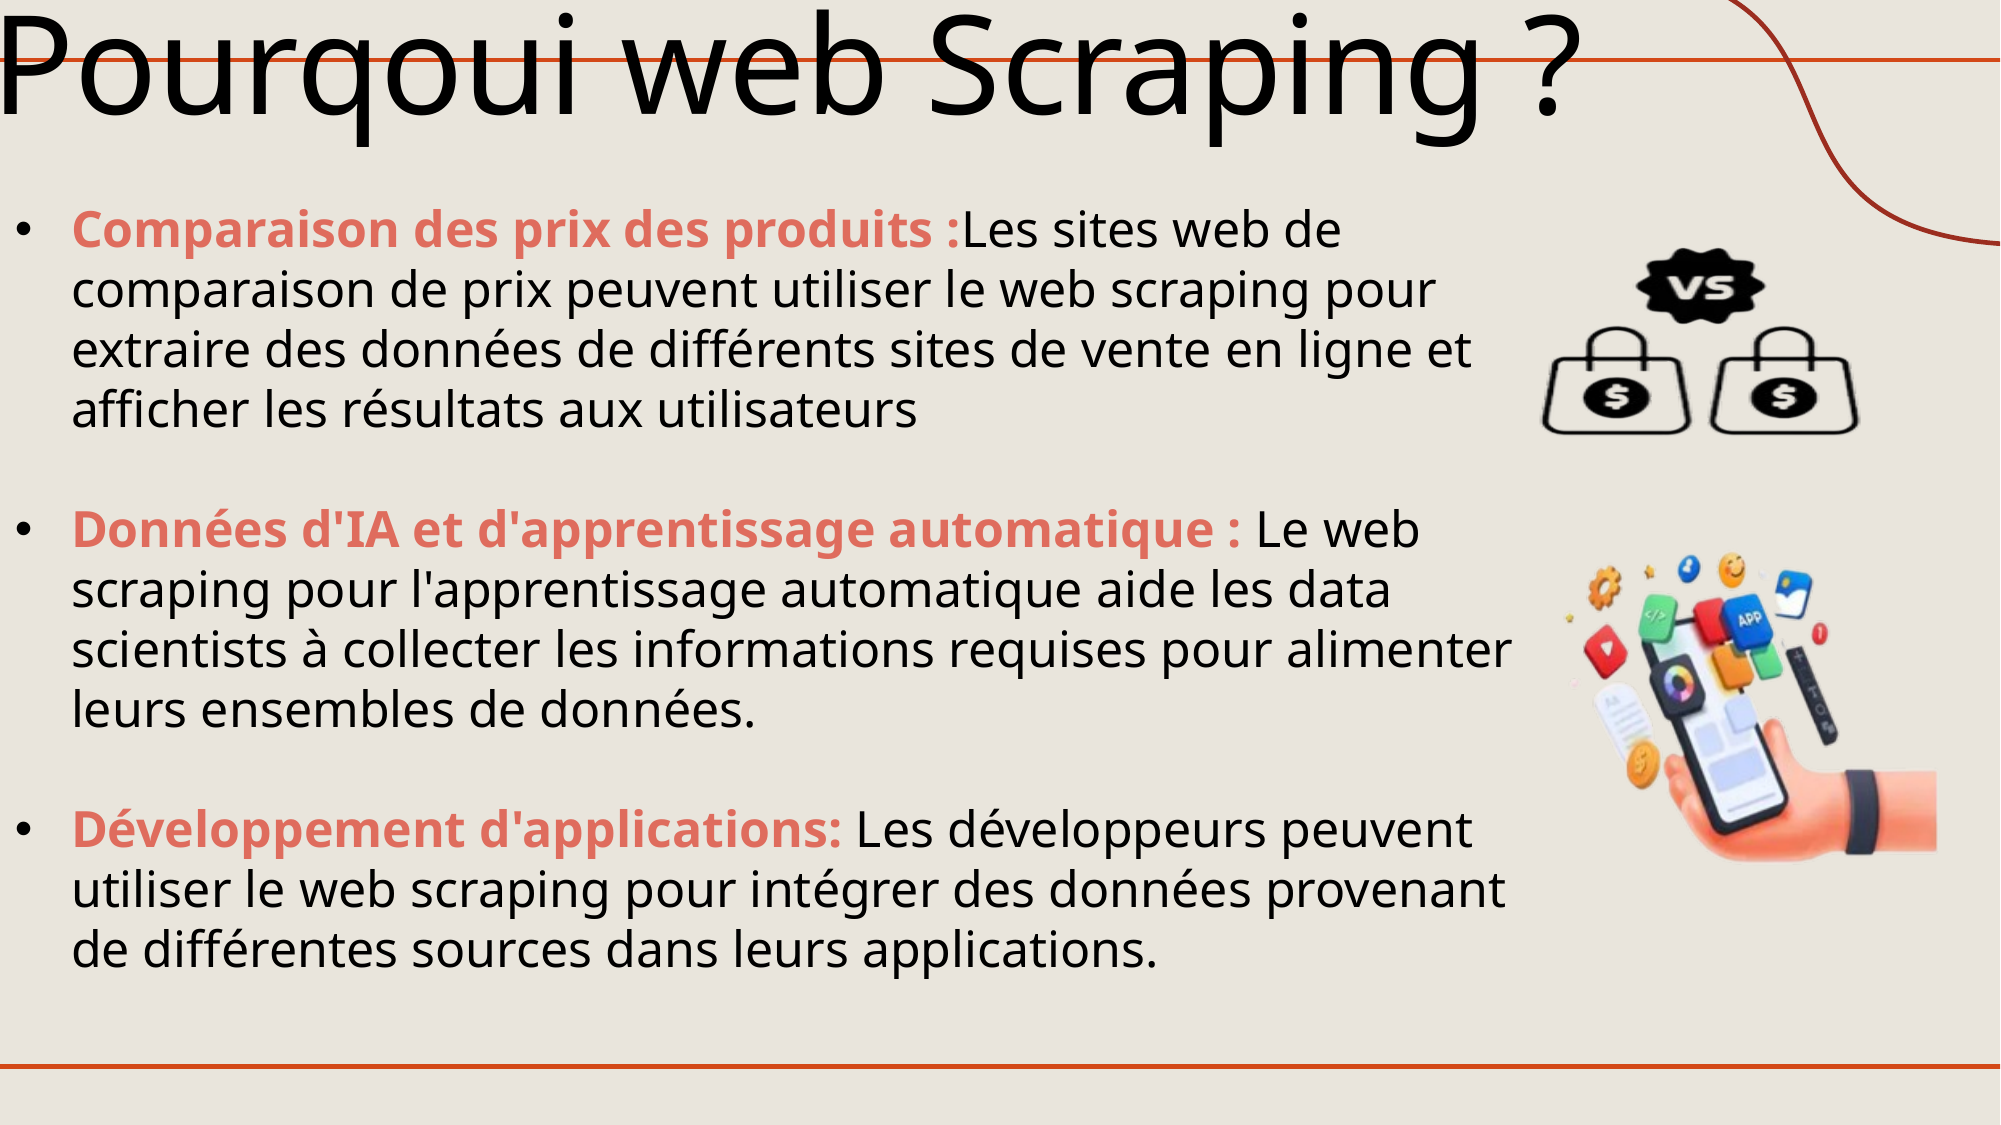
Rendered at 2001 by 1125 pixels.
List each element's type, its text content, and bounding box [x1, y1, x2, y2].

text_box Comparaison des prix des produits :Les sites web de comparaison de prix peuvent utiliser le web scraping pour extraire des données de différents sites de vente en ligne et afficher les résultats aux utilisateurs Données d'IA et d'apprentissage automatique : Le web scraping pour l'apprentissage automatique aide les data scientists à collecter les informations requises pour alimenter leurs ensembles de données. Développement d'applications: Les développeurs peuvent utiliser le web scraping pour intégrer des données provenant de différentes sources dans leurs applications. [0, 190, 1556, 986]
picture [1493, 221, 1879, 446]
picture [1524, 519, 1943, 903]
title Pourqoui web Scraping ? [0, 0, 2000, 88]
